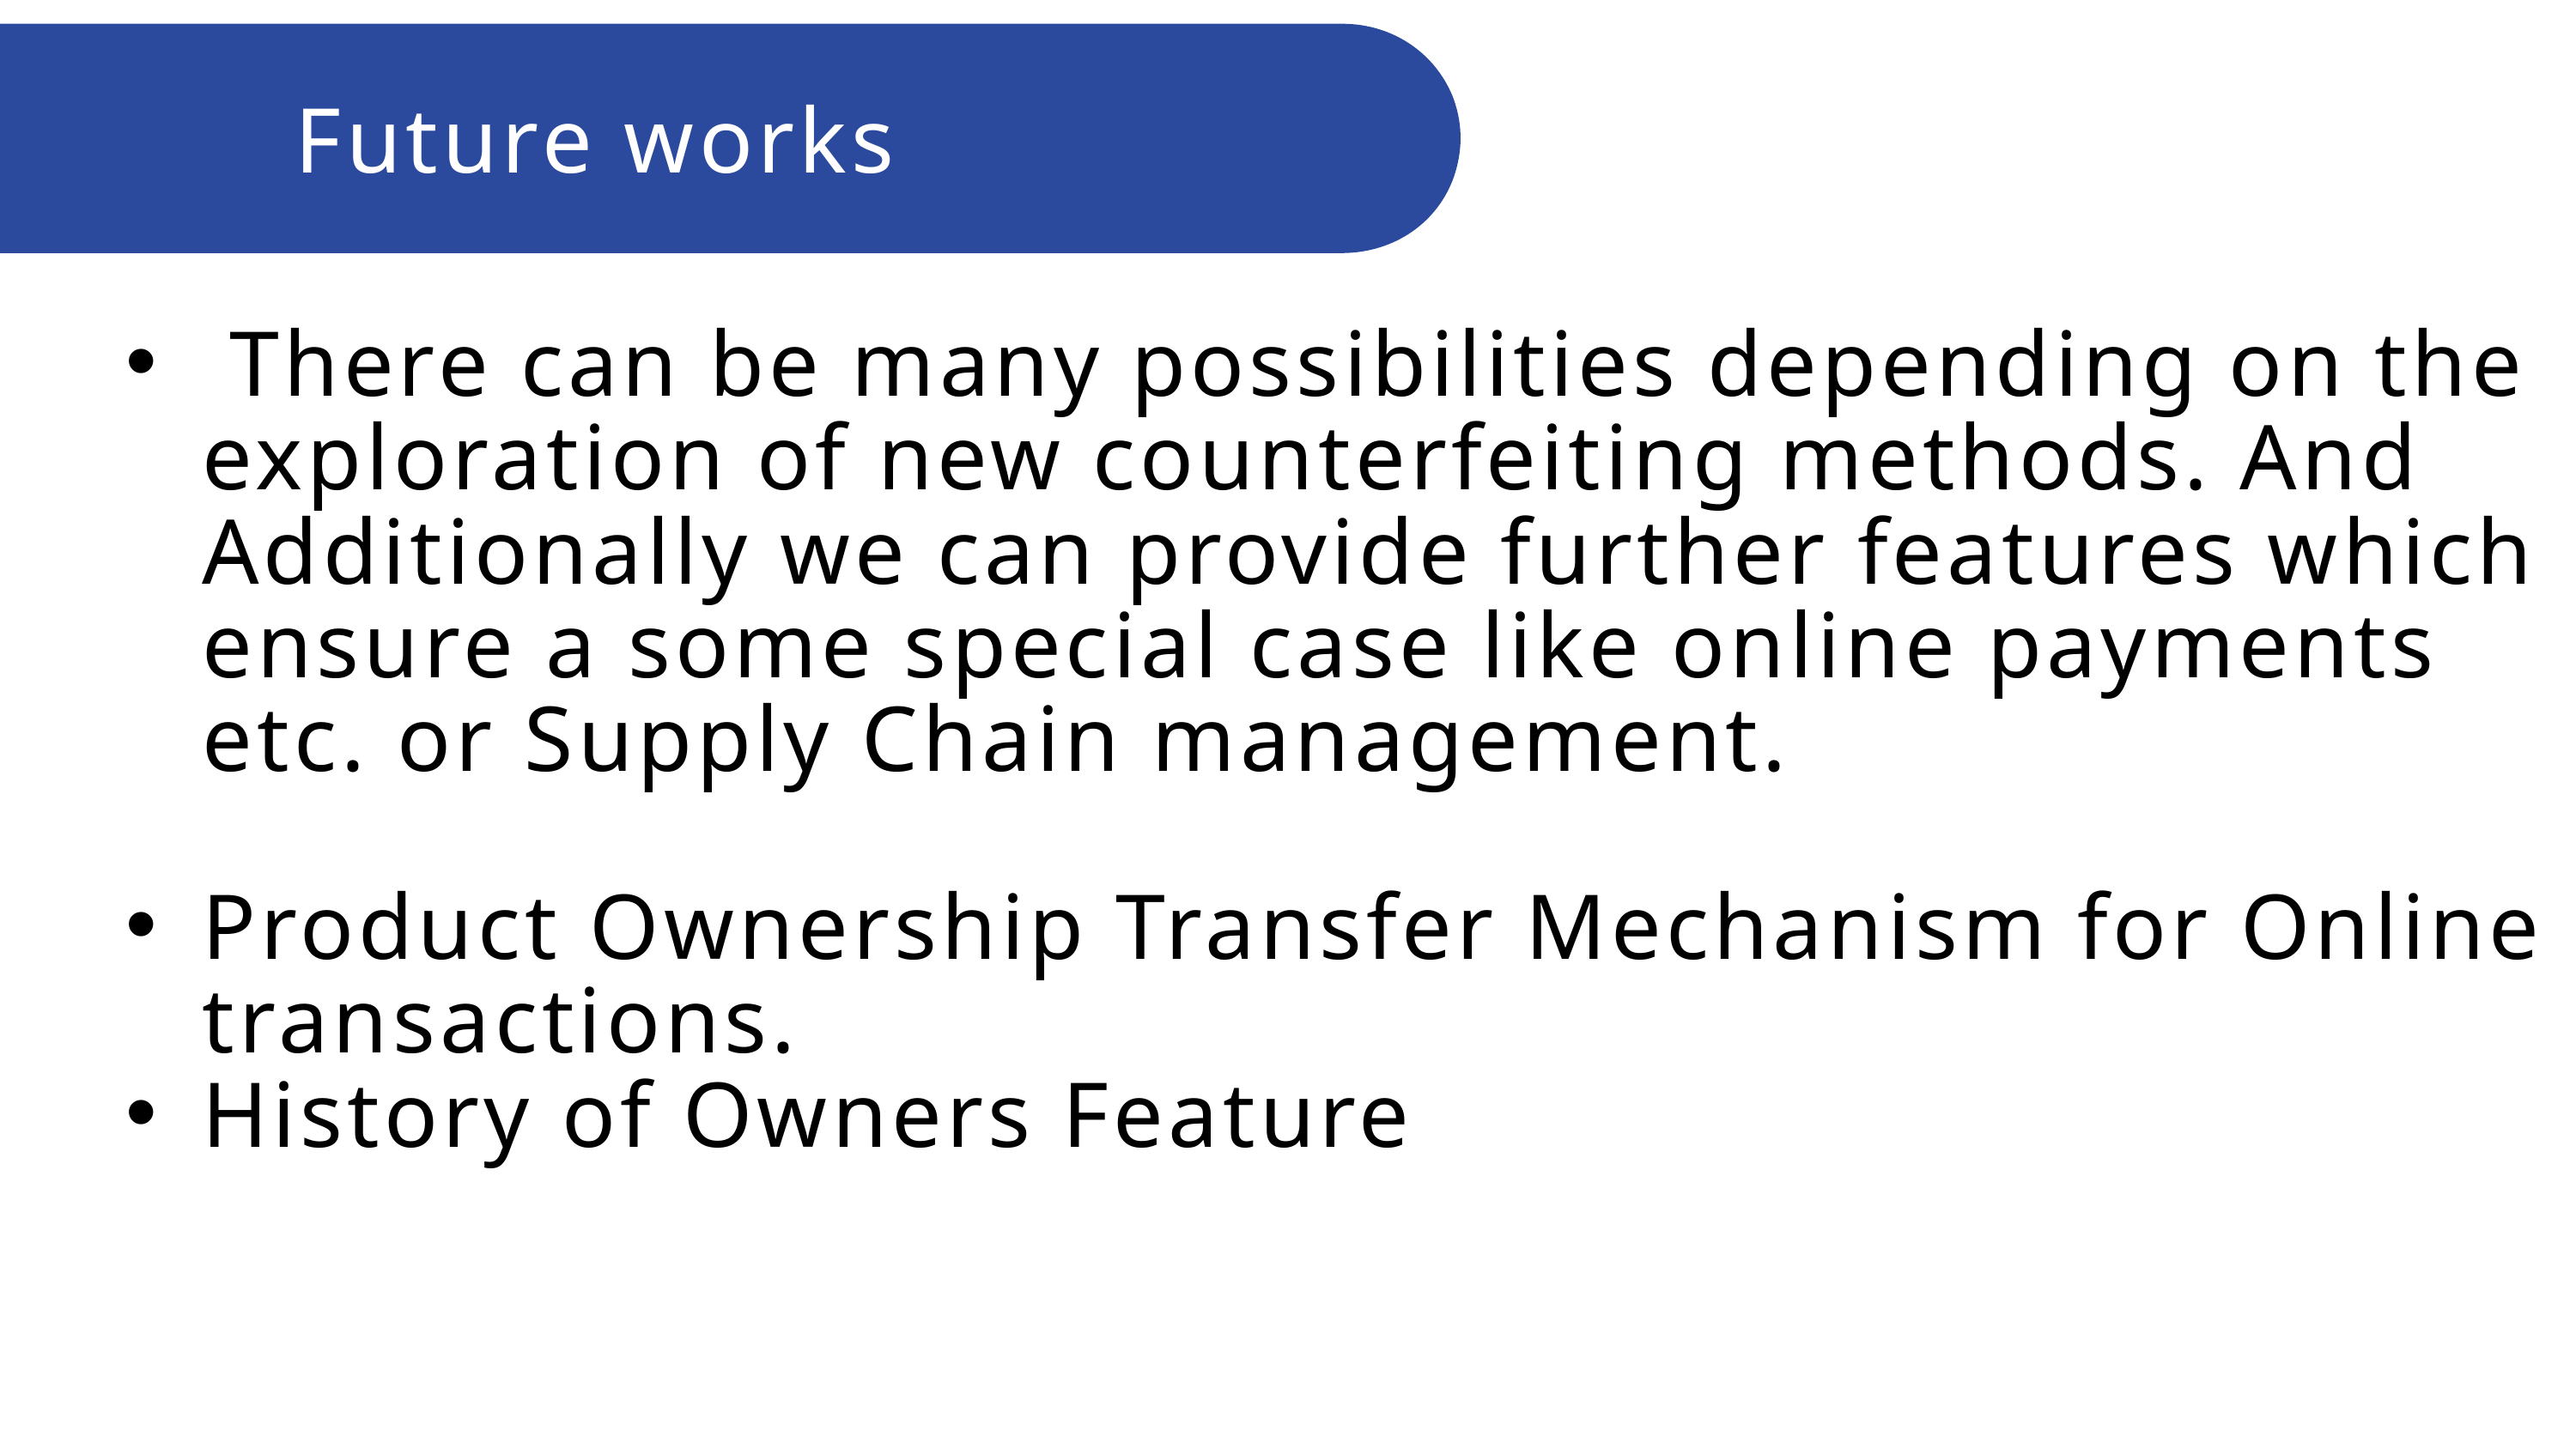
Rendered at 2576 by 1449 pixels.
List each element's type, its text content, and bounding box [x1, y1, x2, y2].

text_box There can be many possibilities depending on the exploration of new counterfeiting methods. And Additionally we can provide further features which ensure a some special case like online payments etc. or Supply Chain management. Product Ownership Transfer Mechanism for Online transactions. History of Owners Feature [50, 319, 2576, 1353]
text_box Future works [100, 97, 610, 191]
text_box Future works [852, 97, 1090, 191]
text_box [615, 0, 846, 869]
